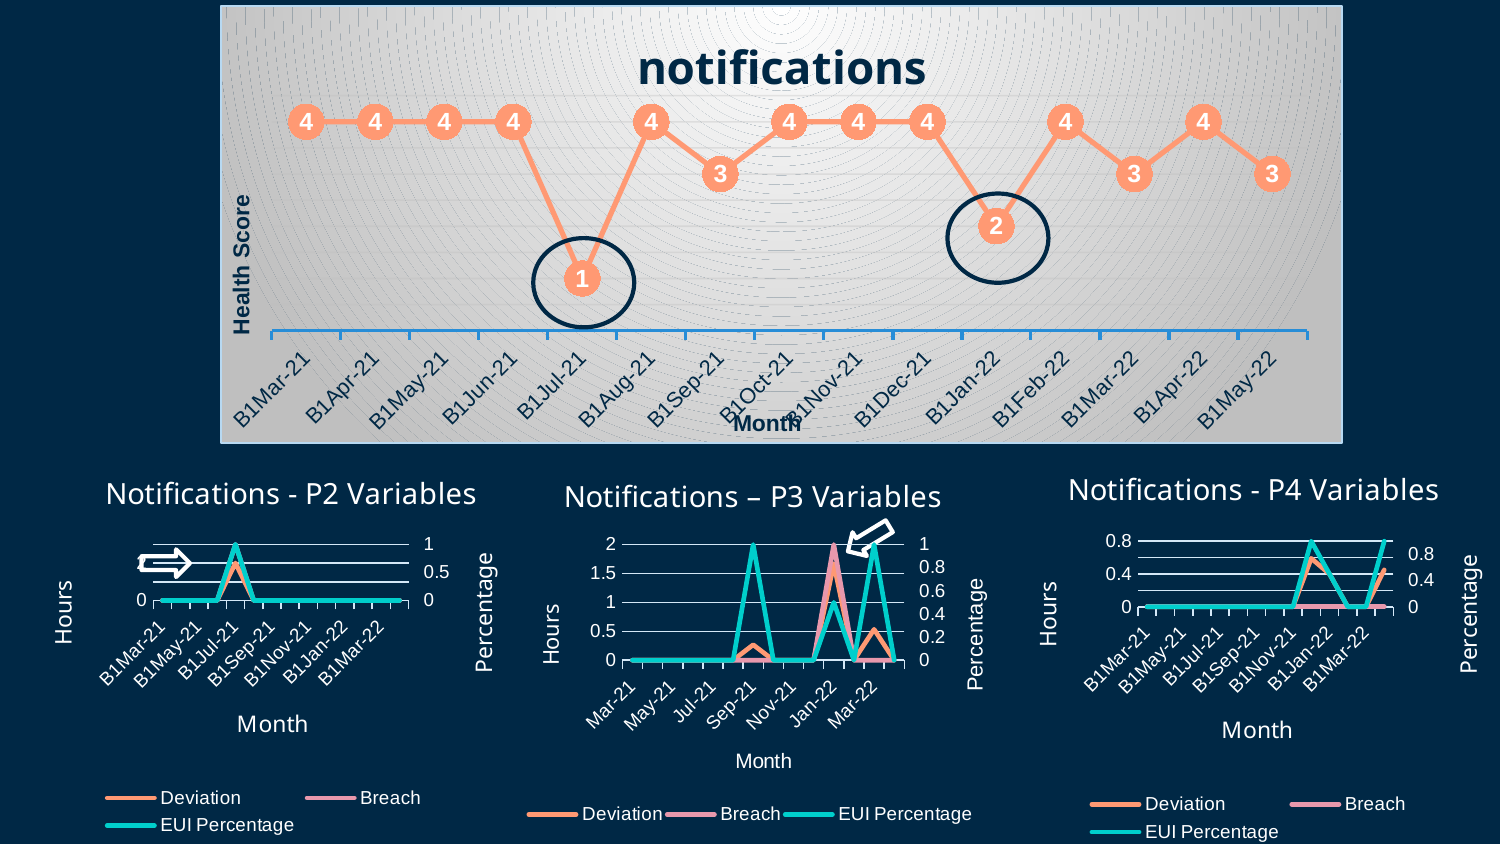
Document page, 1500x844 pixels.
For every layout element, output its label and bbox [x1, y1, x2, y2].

chart [219, 5, 1344, 445]
chart [13, 447, 1500, 844]
